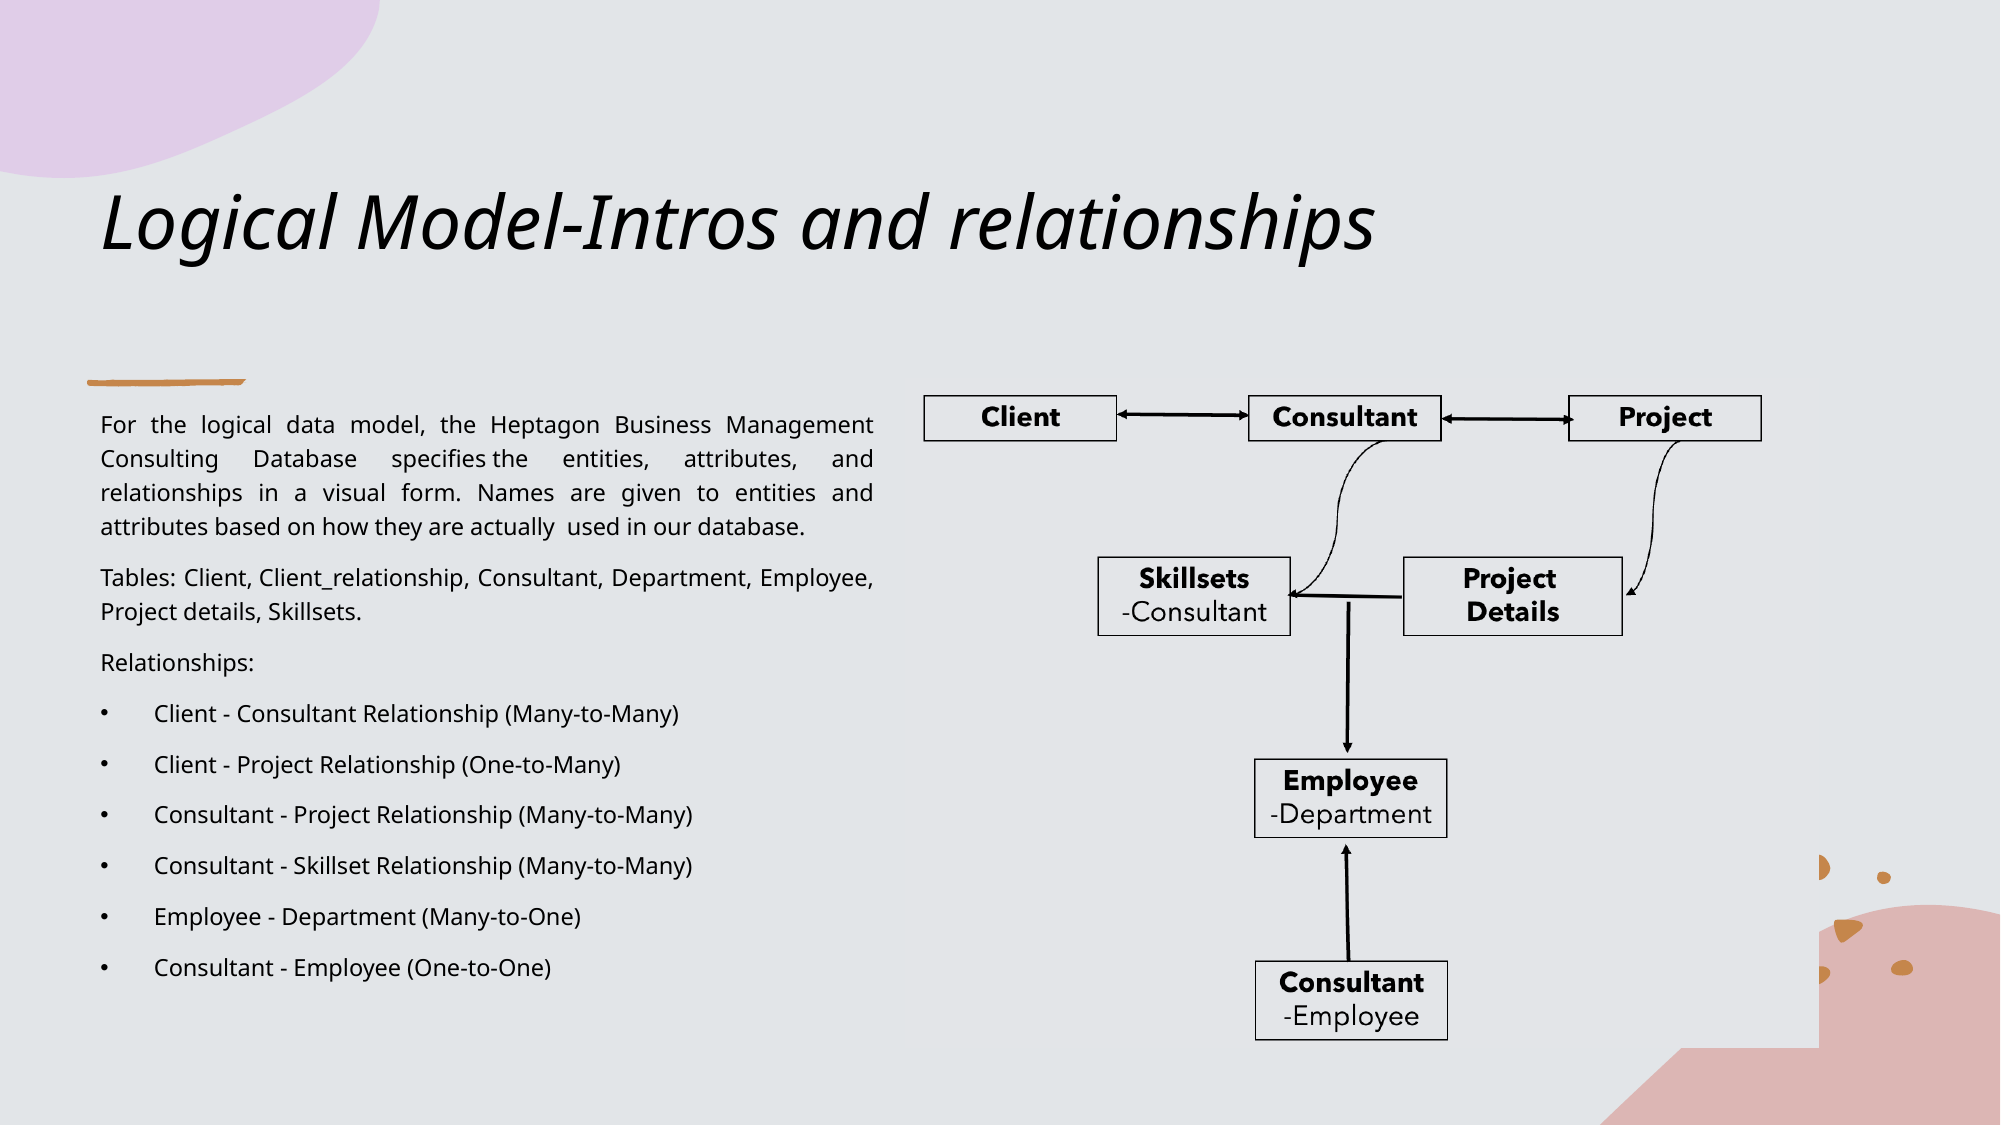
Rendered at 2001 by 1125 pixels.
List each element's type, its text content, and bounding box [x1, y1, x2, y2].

picture [905, 378, 1819, 1049]
title Logical Model-Intros and relationships [85, 54, 1739, 272]
list For the logical data model, the Heptagon Business Management Consulting Database specifies the entities, attributes, and relationships in a visual form. Names are given to entities and attributes based on how they are actually used in our database. Tables: Client, Client_relationship, Consultant, Department, Employee, Project details, Skillsets. Relationships: Client - Consultant Relationship (Many-to-Many) Client - Project Relationship (One-to-Many) Consultant - Project Relationship (Many-to-Many) Consultant - Skillset Relationship (Many-to-Many) Employee - Department (Many-to-One) Consultant - Employee (One-to-One) [85, 396, 889, 1030]
